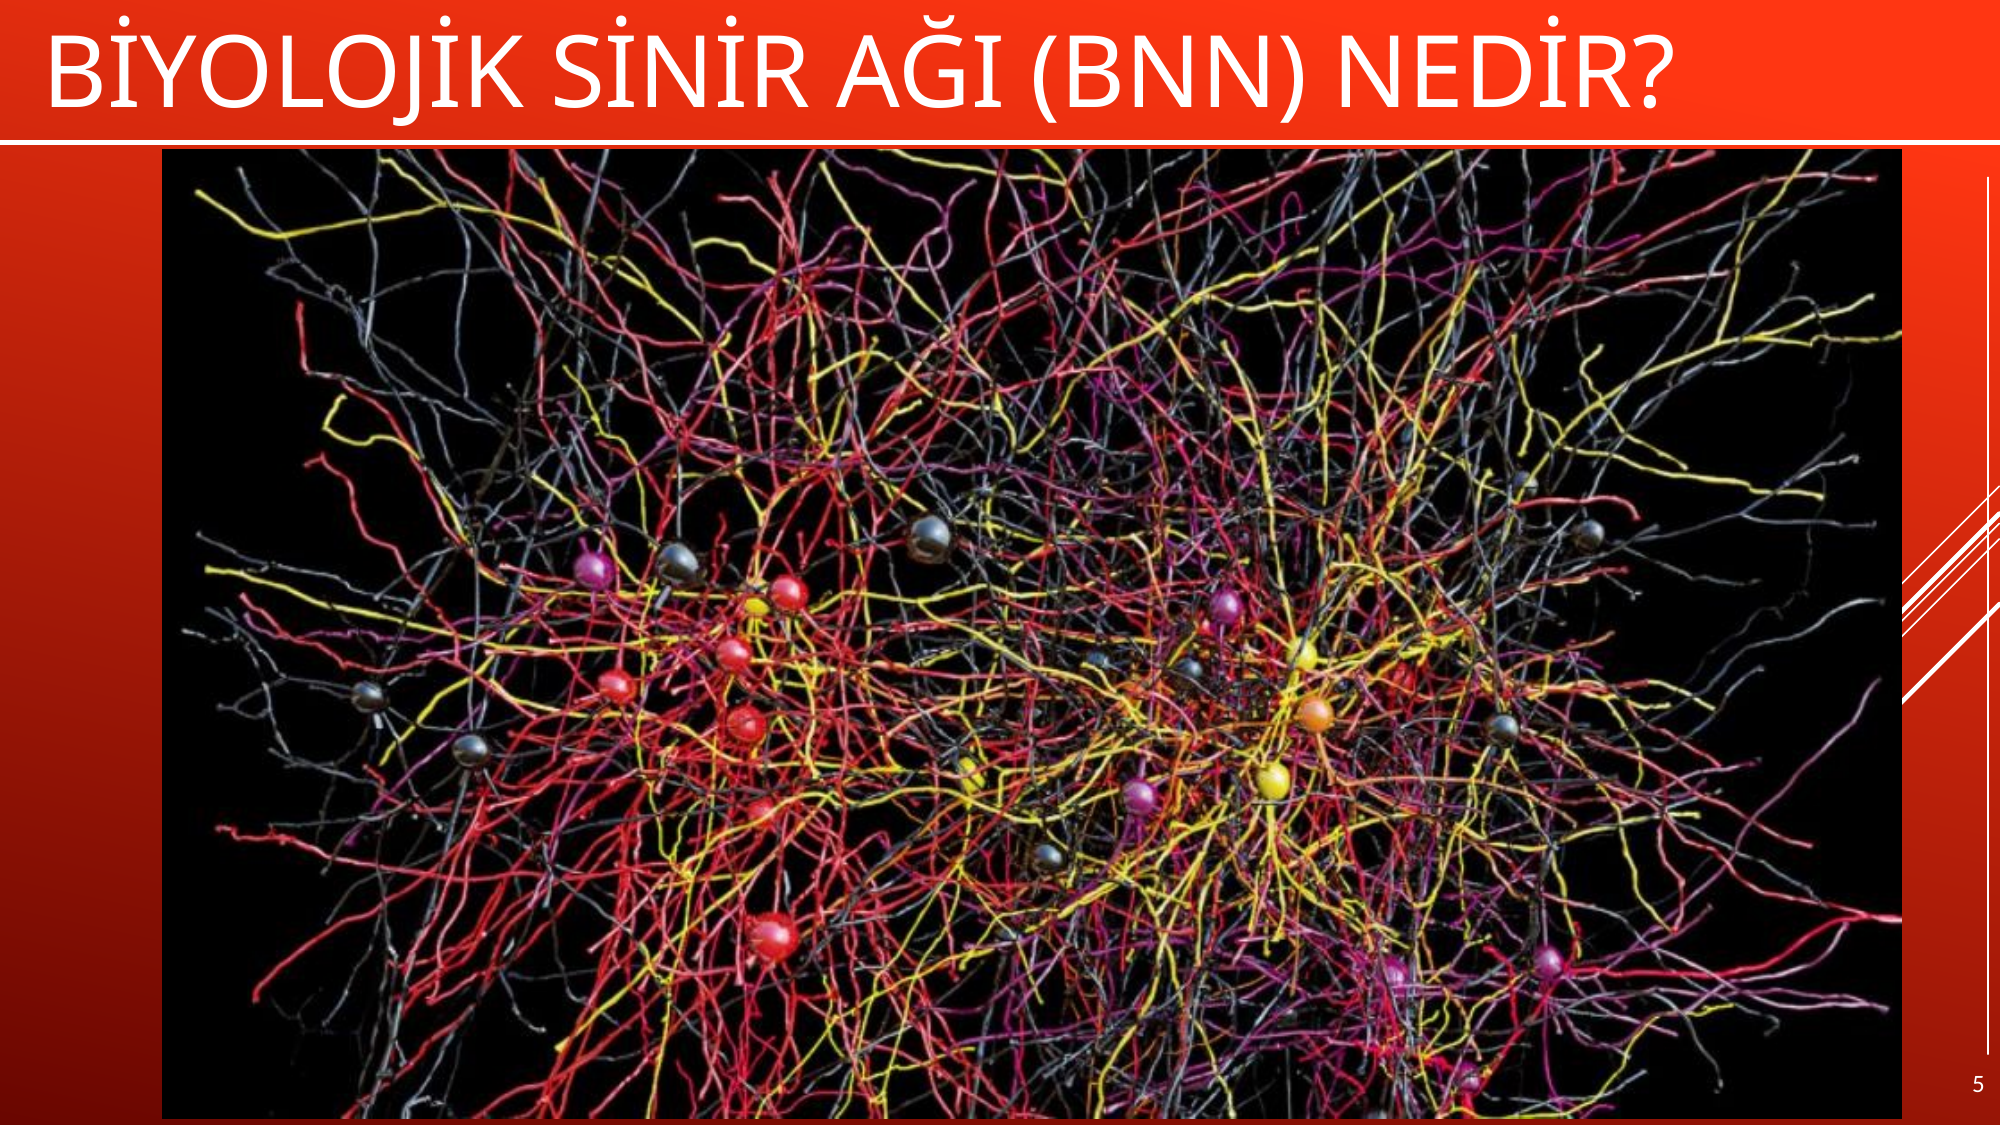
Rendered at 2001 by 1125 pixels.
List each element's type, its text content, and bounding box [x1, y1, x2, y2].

picture [162, 149, 1902, 1120]
title Biyolojik Sinir Ağı (BNN) Nedir? [40, 0, 1959, 162]
text_box 5 [1970, 1065, 1987, 1098]
